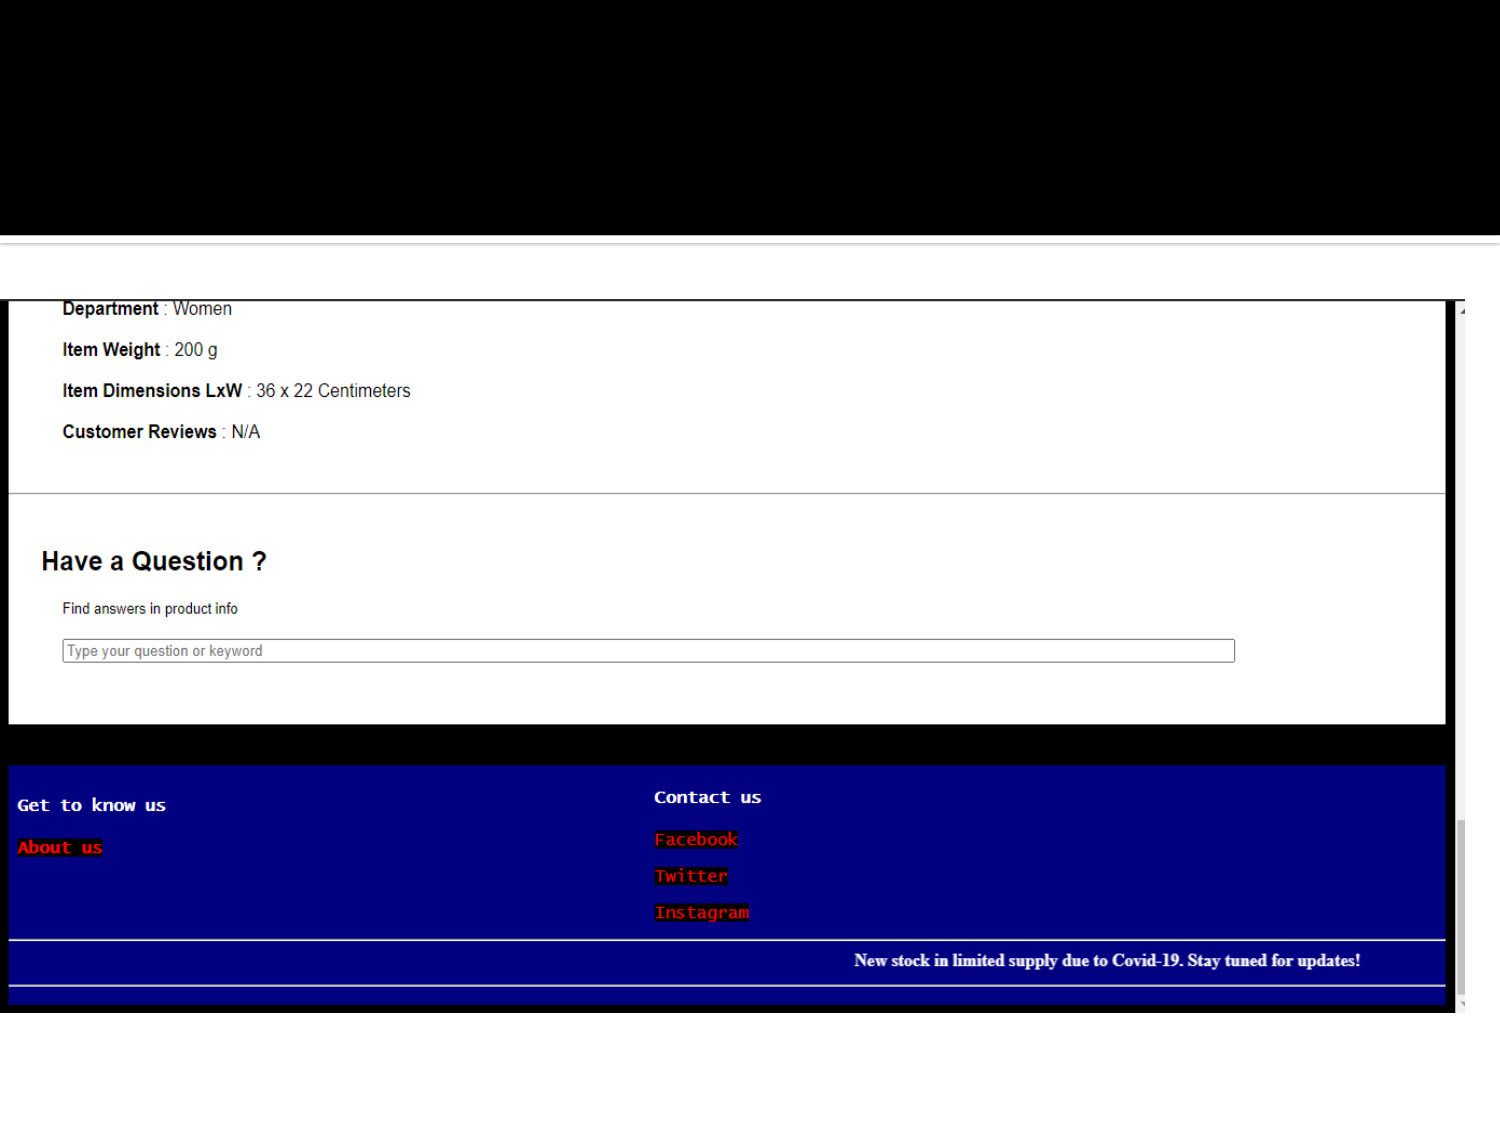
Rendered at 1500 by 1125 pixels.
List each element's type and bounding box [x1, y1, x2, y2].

list [0, 299, 1465, 1013]
